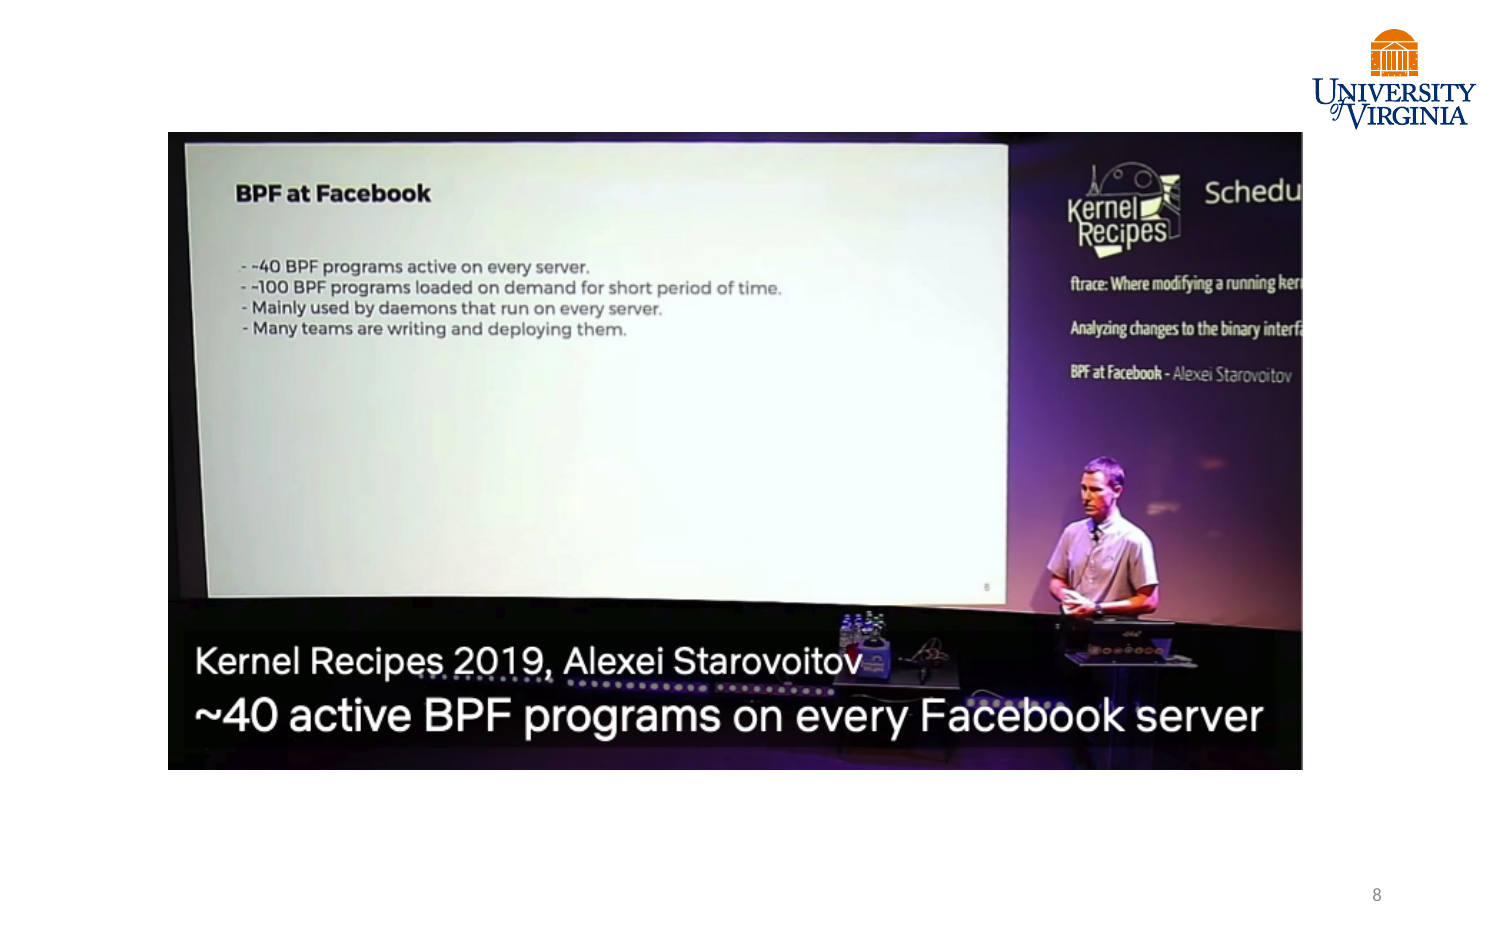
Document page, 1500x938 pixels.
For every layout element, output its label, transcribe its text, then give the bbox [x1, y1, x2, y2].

picture [168, 132, 1303, 770]
slide_number 8 [1059, 868, 1397, 919]
